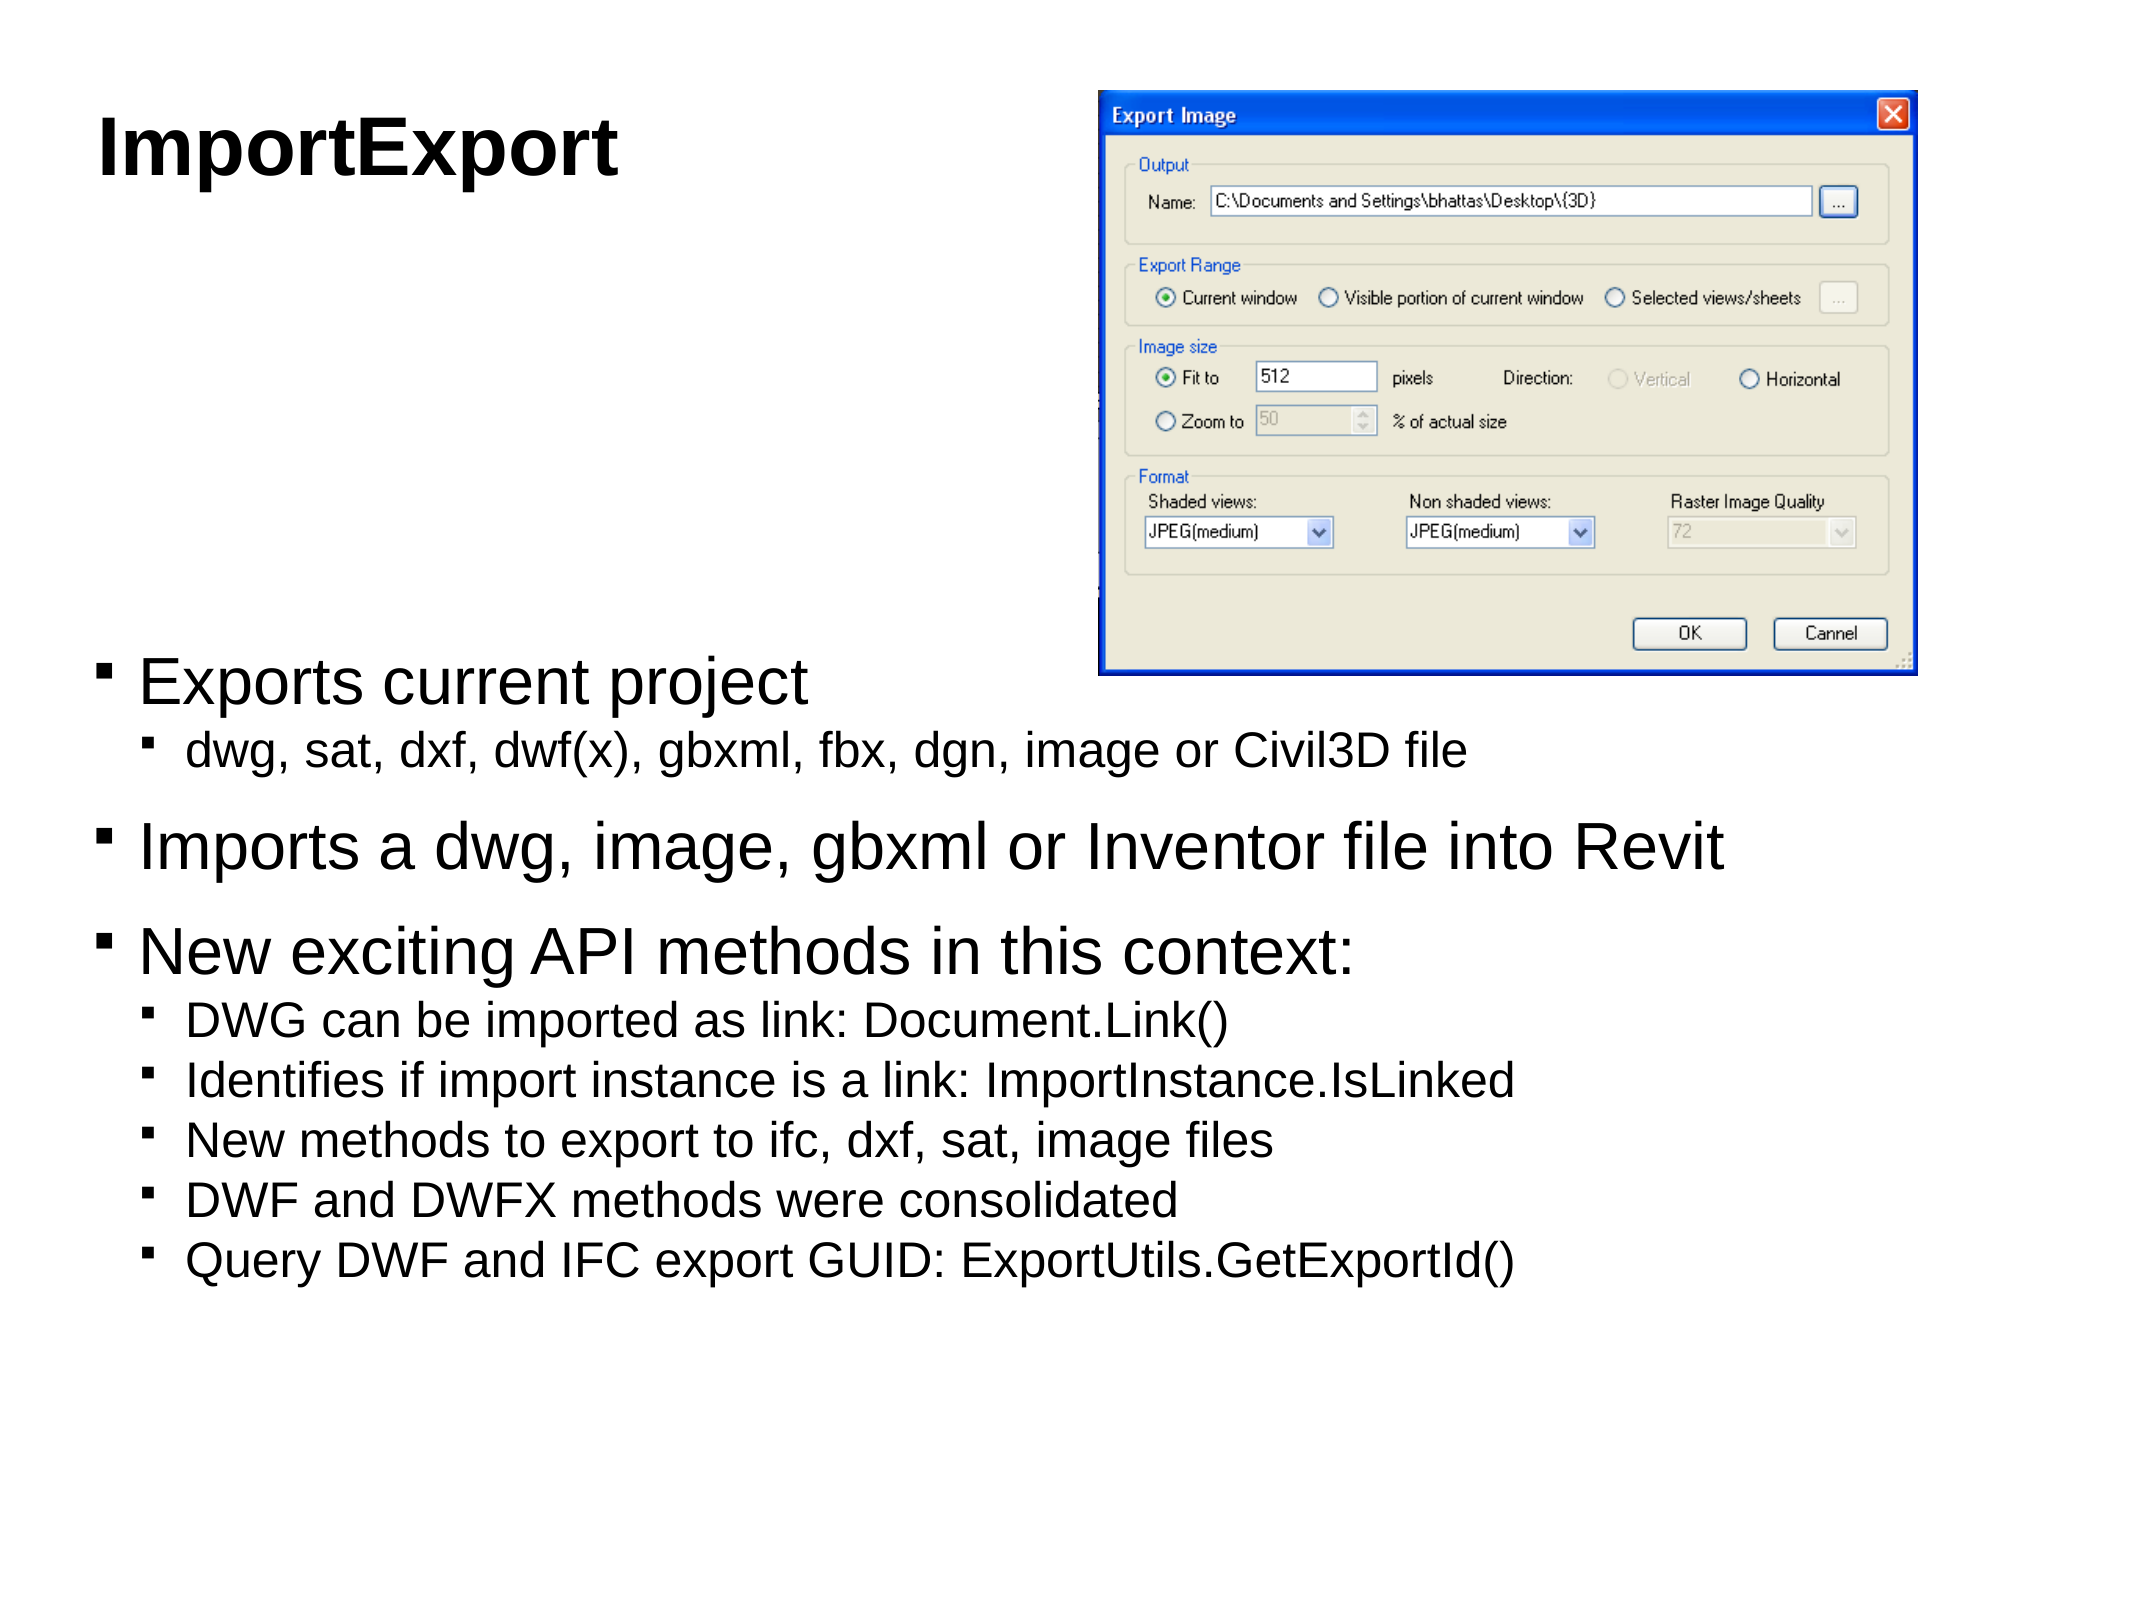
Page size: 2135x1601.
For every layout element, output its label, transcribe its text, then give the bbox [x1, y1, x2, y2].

list Exports current project dwg, sat, dxf, dwf(x), gbxml, fbx, dgn, image or Civil3D file Imports a dwg, image, gbxml or Inventor file into Revit New exciting API methods in this context: DWG can be imported as link: Document.Link() Identifies if import instance is a link: ImportInstance.IsLinked New methods to export to ifc, dxf, sat, image files DWF and DWFX methods were consolidated Query DWF and IFC export GUID: ExportUtils.GetExportId() [91, 637, 2025, 1462]
picture [1098, 90, 1918, 676]
title ImportExport [96, 59, 2028, 226]
